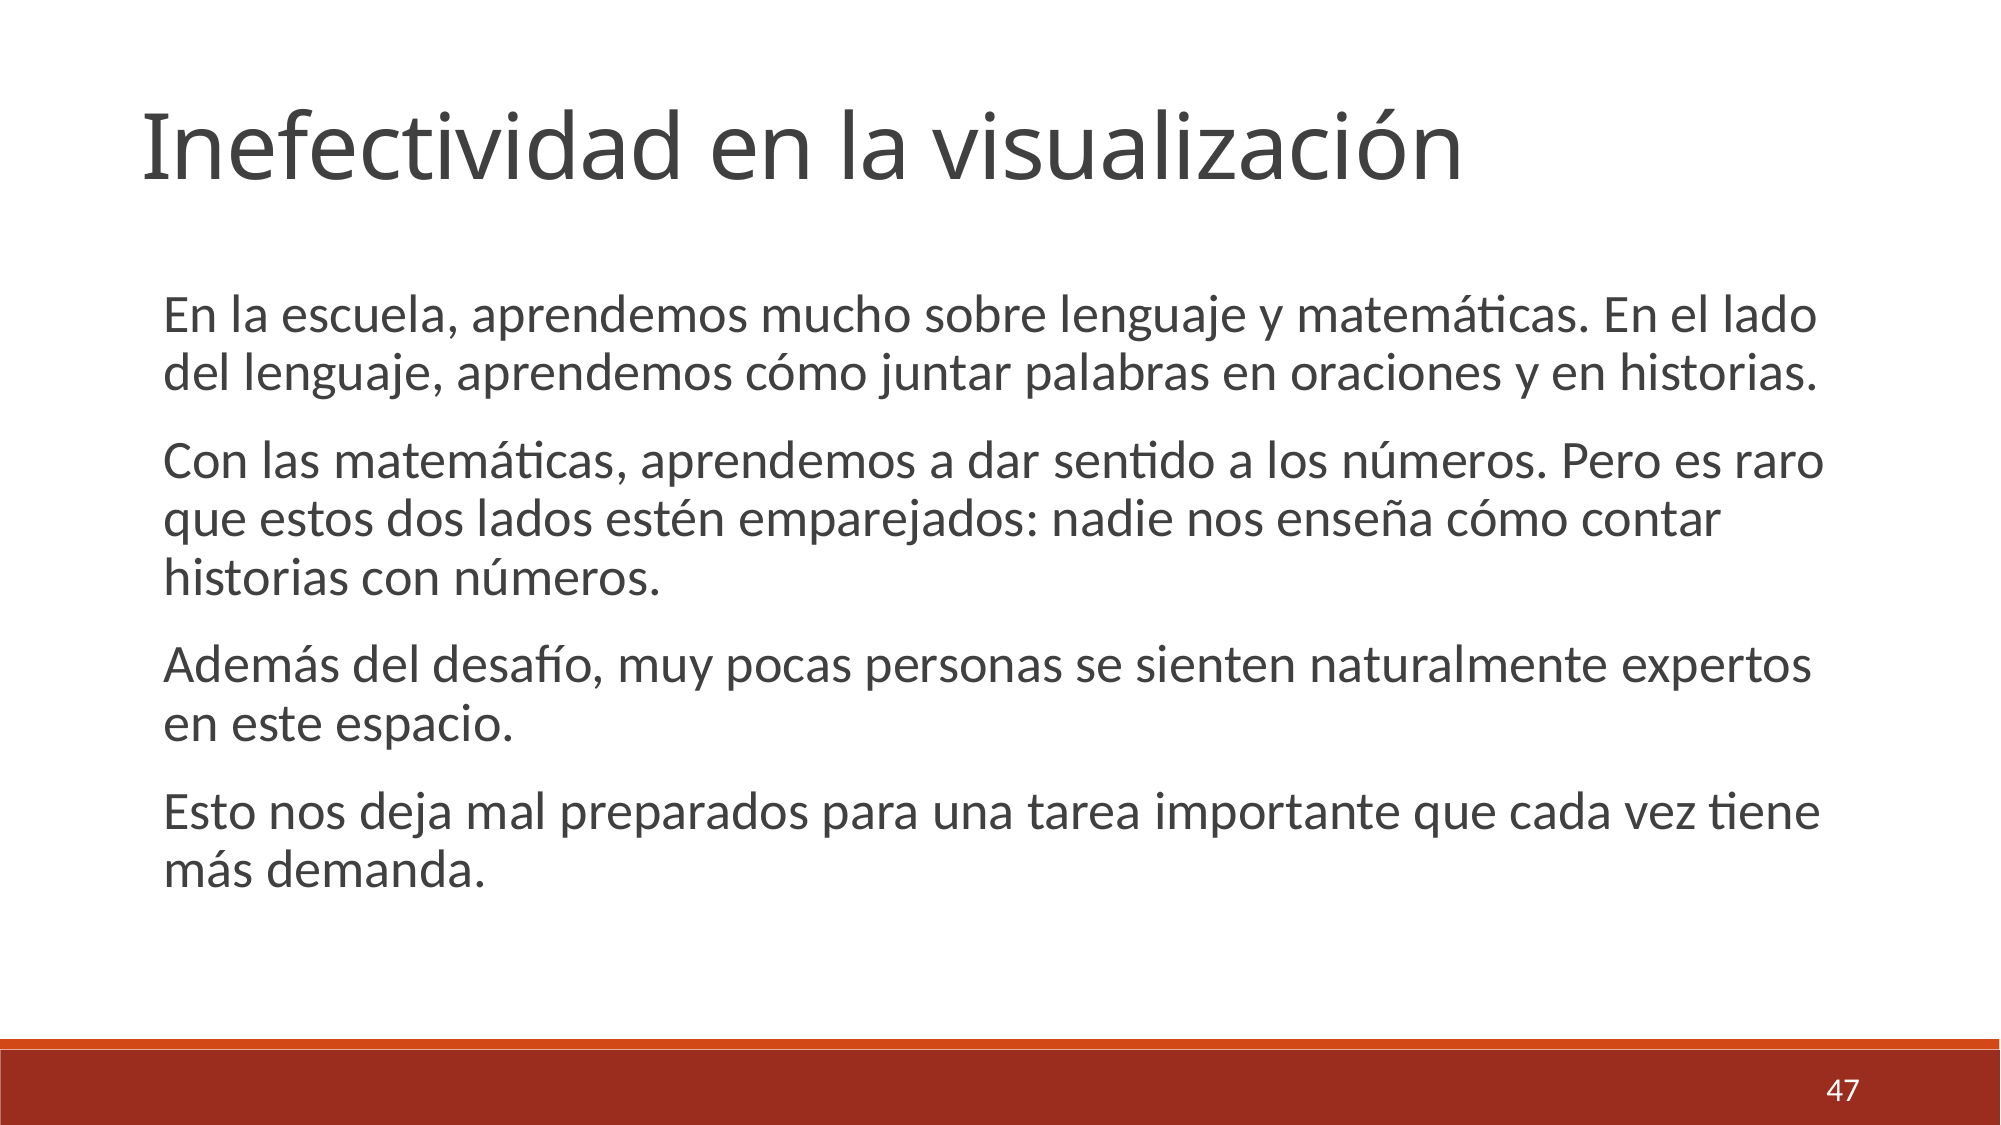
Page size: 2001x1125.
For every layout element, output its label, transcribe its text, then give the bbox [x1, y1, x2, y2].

text_box Inefectividad en la visualización [126, 97, 1821, 333]
text_box En la escuela, aprendemos mucho sobre lenguaje y matemáticas. En el lado del lenguaje, aprendemos cómo juntar palabras en oraciones y en historias. Con las matemáticas, aprendemos a dar sentido a los números. Pero es raro que estos dos lados estén emparejados: nadie nos enseña cómo contar historias con números. Además del desafío, muy pocas personas se sienten naturalmente expertos en este espacio. Esto nos deja mal preparados para una tarea importante que cada vez tiene más demanda. [148, 278, 1853, 1027]
slide_number 47 [126, 1061, 1875, 1115]
